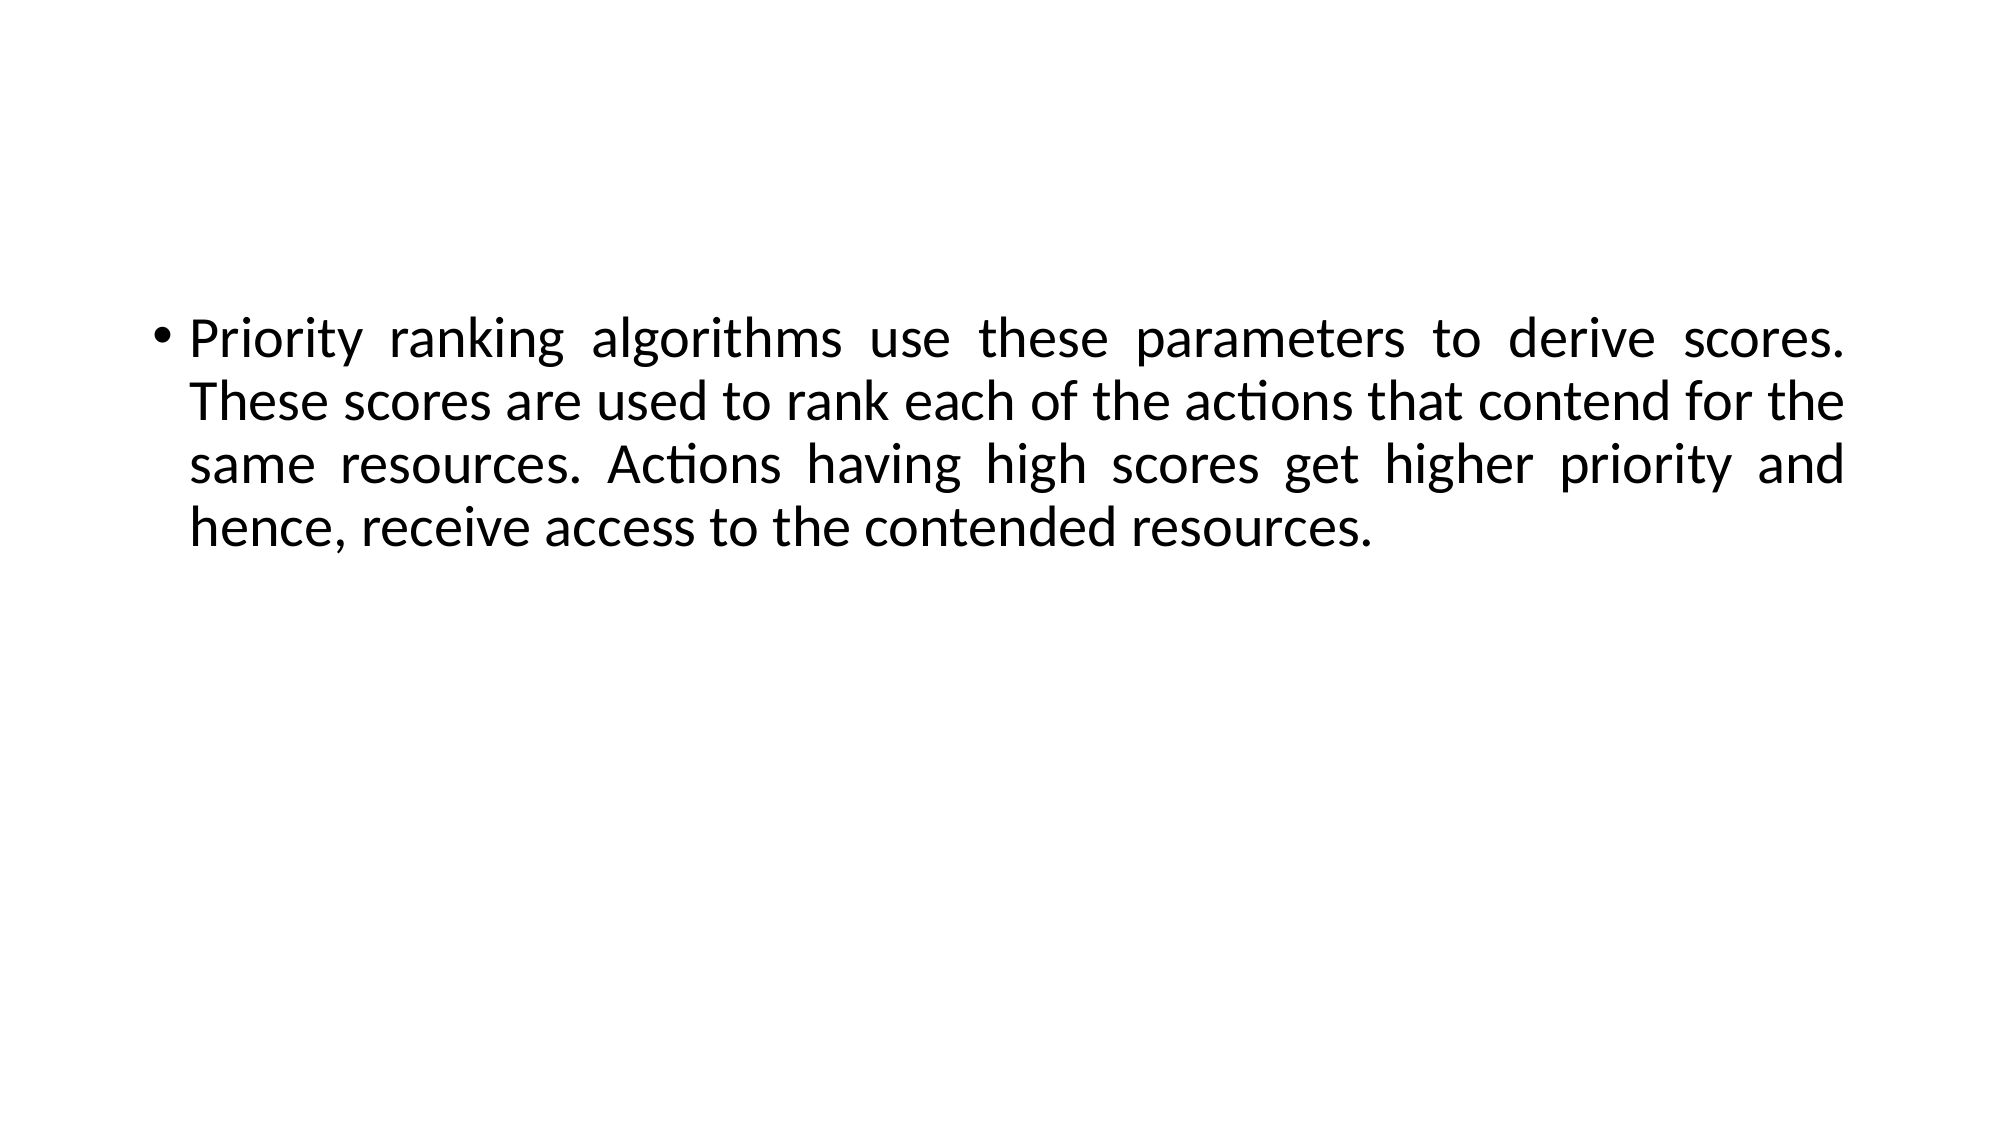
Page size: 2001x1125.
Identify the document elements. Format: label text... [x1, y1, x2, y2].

list Priority ranking algorithms use these parameters to derive scores. These scores are used to rank each of the actions that contend for the same resources. Actions having high scores get higher priority and hence, receive access to the contended resources. [137, 299, 1863, 1014]
